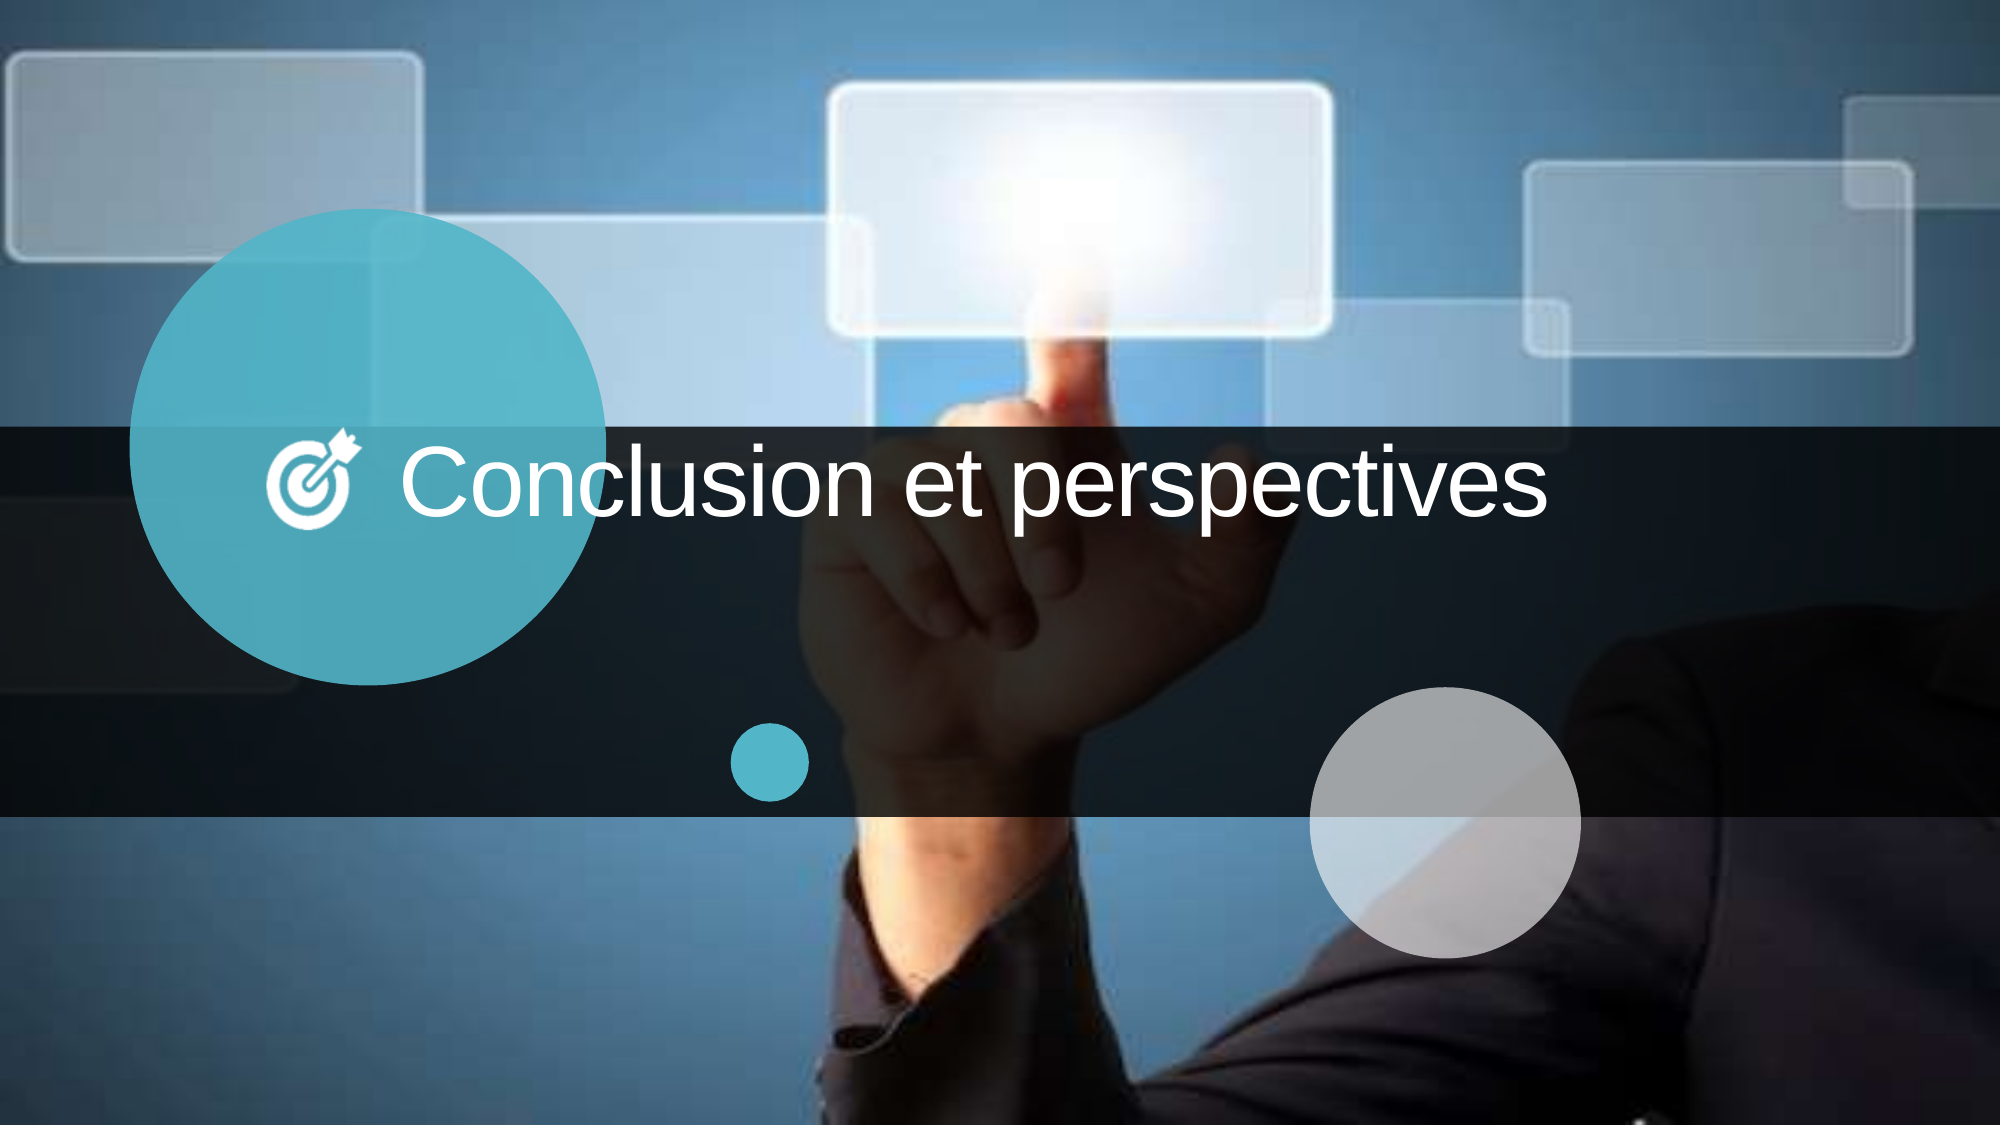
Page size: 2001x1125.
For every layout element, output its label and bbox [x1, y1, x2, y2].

text_box [0, 0, 2000, 1125]
